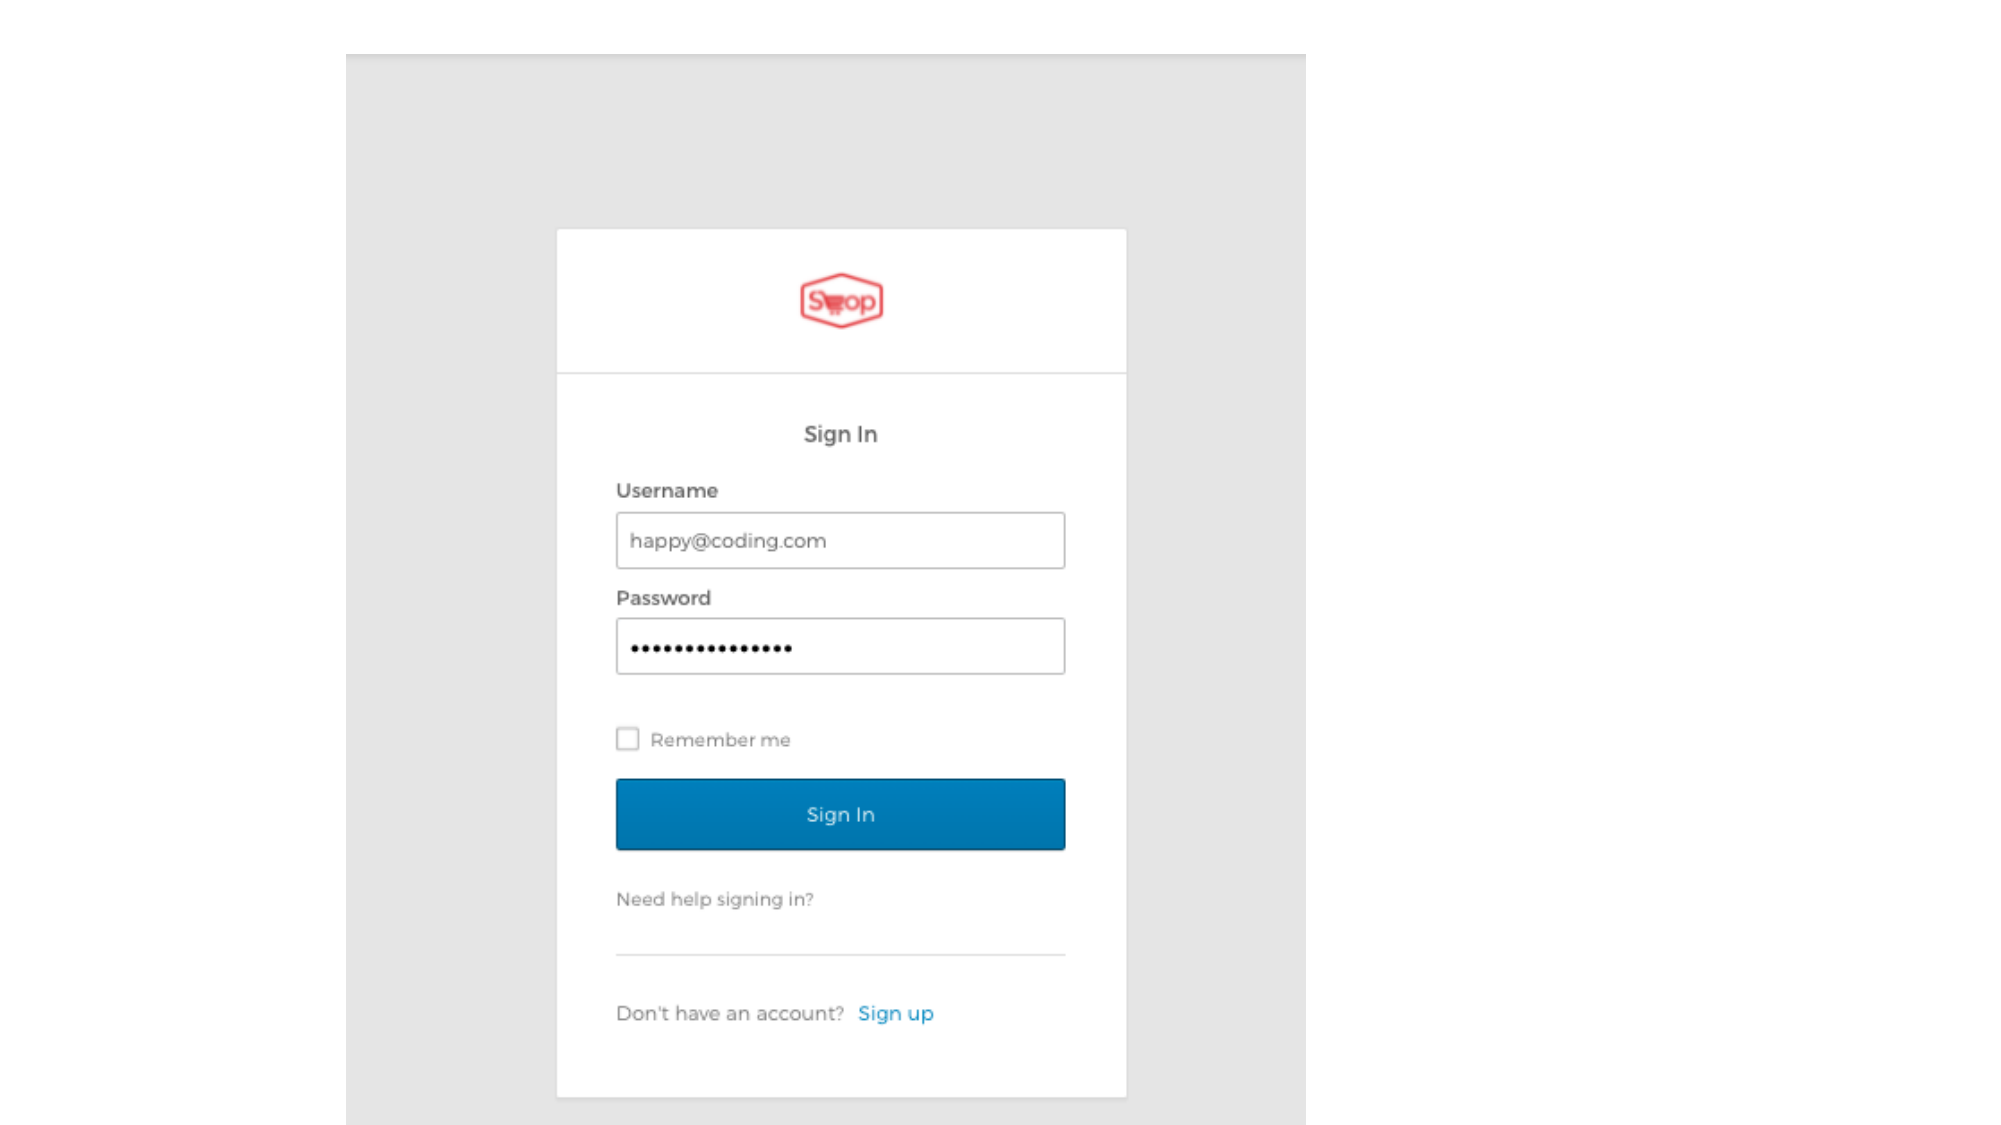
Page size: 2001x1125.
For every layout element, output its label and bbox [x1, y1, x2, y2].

picture [346, 54, 1306, 1125]
